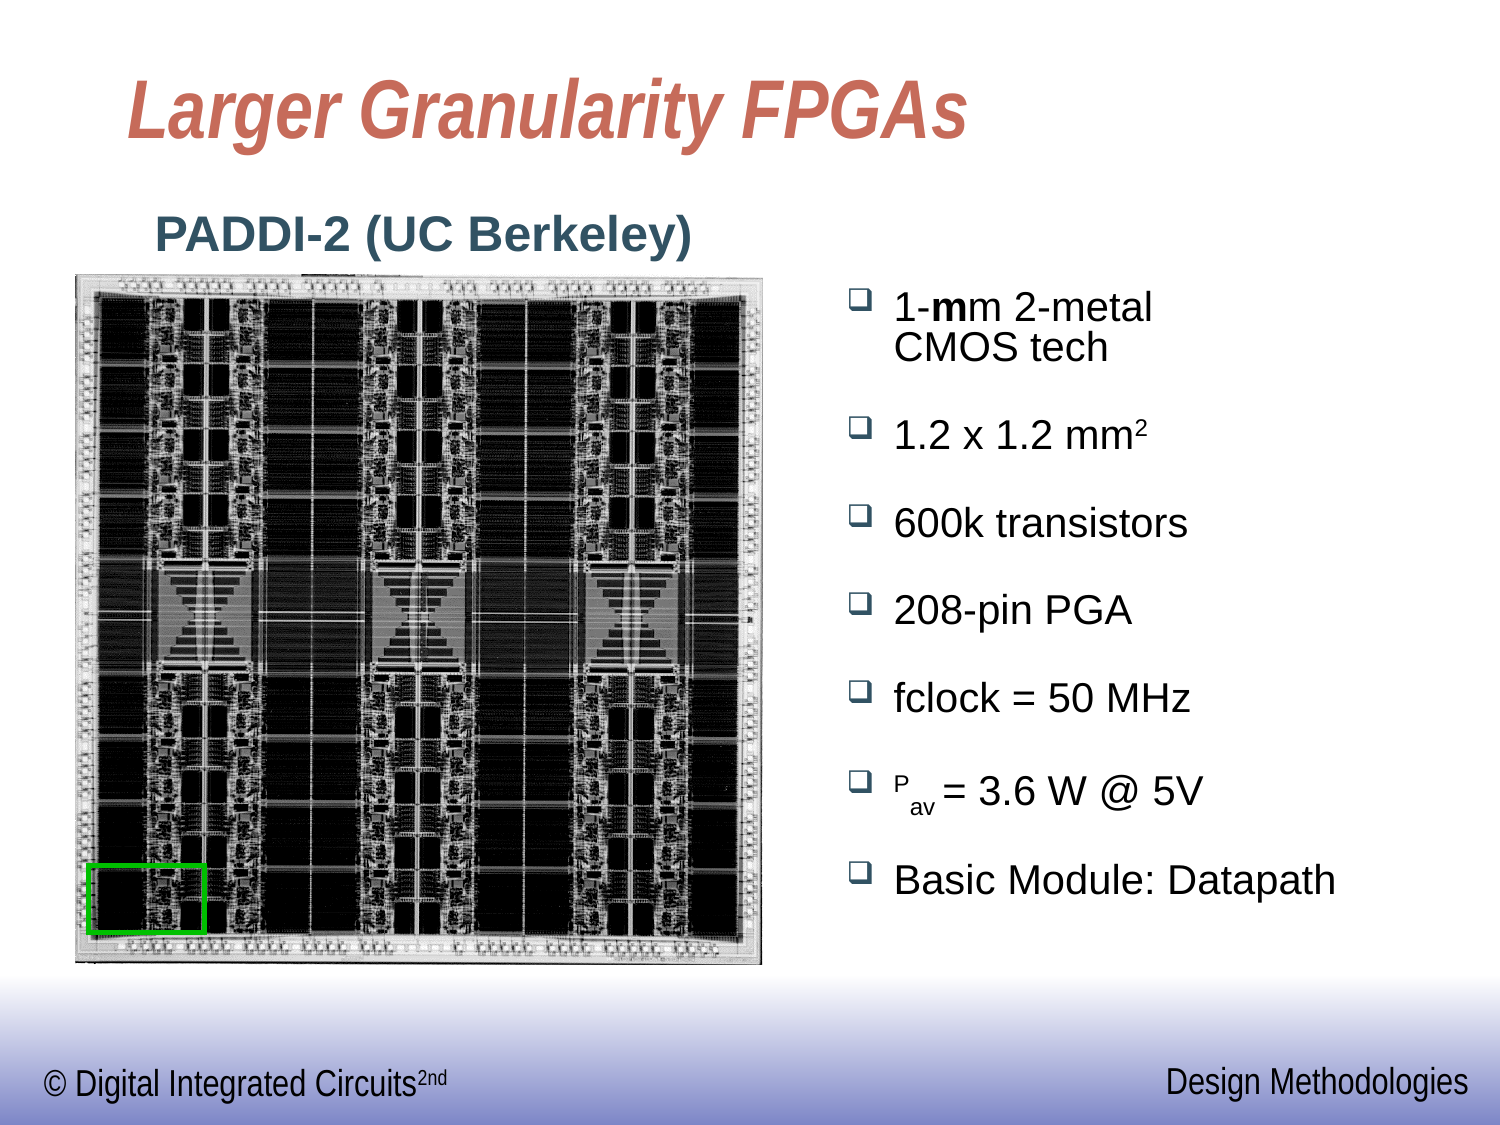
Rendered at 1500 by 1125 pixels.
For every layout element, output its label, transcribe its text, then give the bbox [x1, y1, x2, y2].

text_box 1-mm 2-metal CMOS tech 1.2 x 1.2 mm2 600k transistors 208-pin PGA fclock = 50 MHz Pav = 3.6 W @ 5V Basic Module: Datapath [831, 282, 1438, 958]
text_box PADDI-2 (UC Berkeley) [139, 193, 708, 269]
title Larger Granularity FPGAs [112, 62, 1388, 163]
picture [74, 274, 763, 965]
